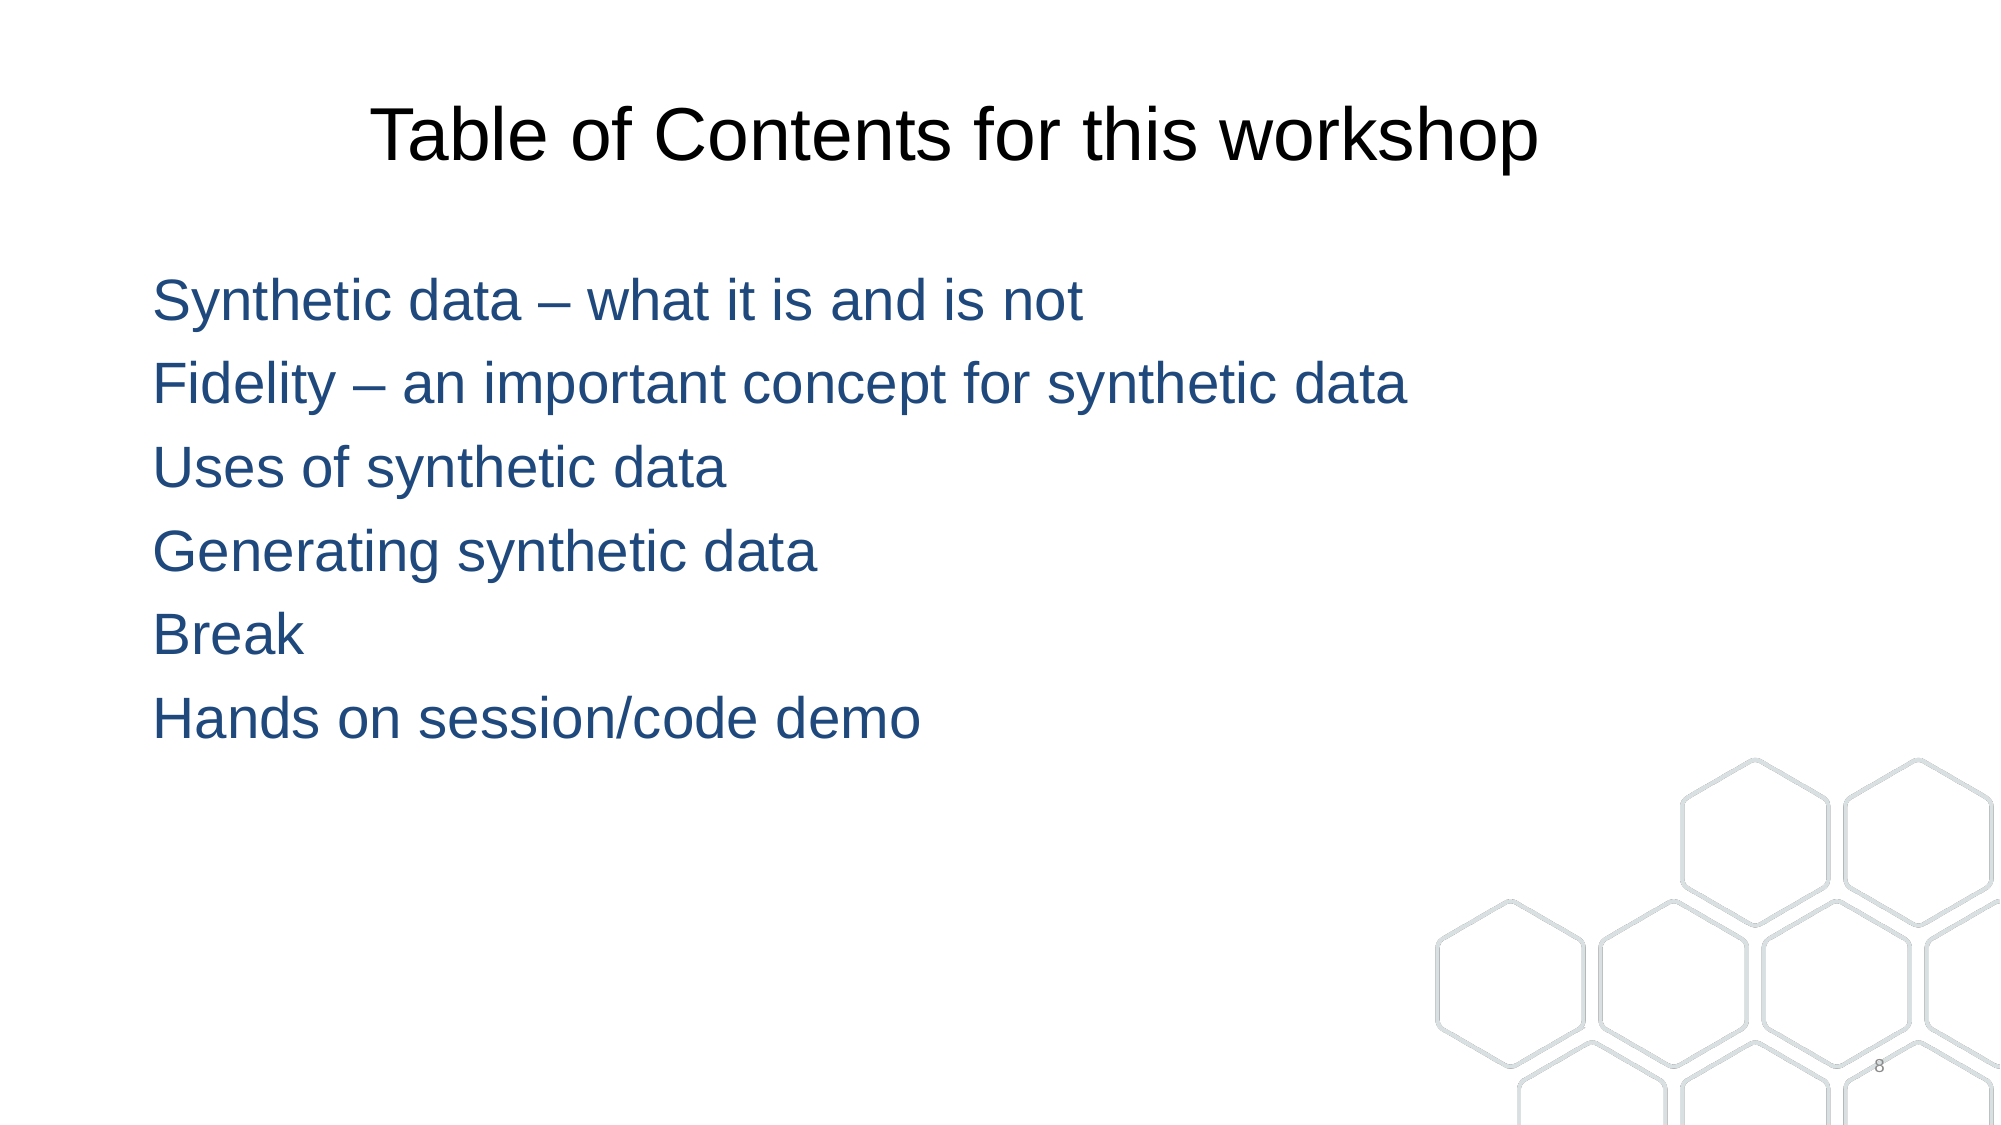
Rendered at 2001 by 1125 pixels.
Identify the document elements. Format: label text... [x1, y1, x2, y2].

text_box Synthetic data – what it is and is not Fidelity – an important concept for synthetic data Uses of synthetic data Generating synthetic data Break Hands on session/code demo [137, 262, 1863, 1113]
slide_number 8 [1863, 1035, 1900, 1095]
picture [1320, 445, 2000, 1125]
title Table of Contents for this workshop [137, 85, 1775, 176]
